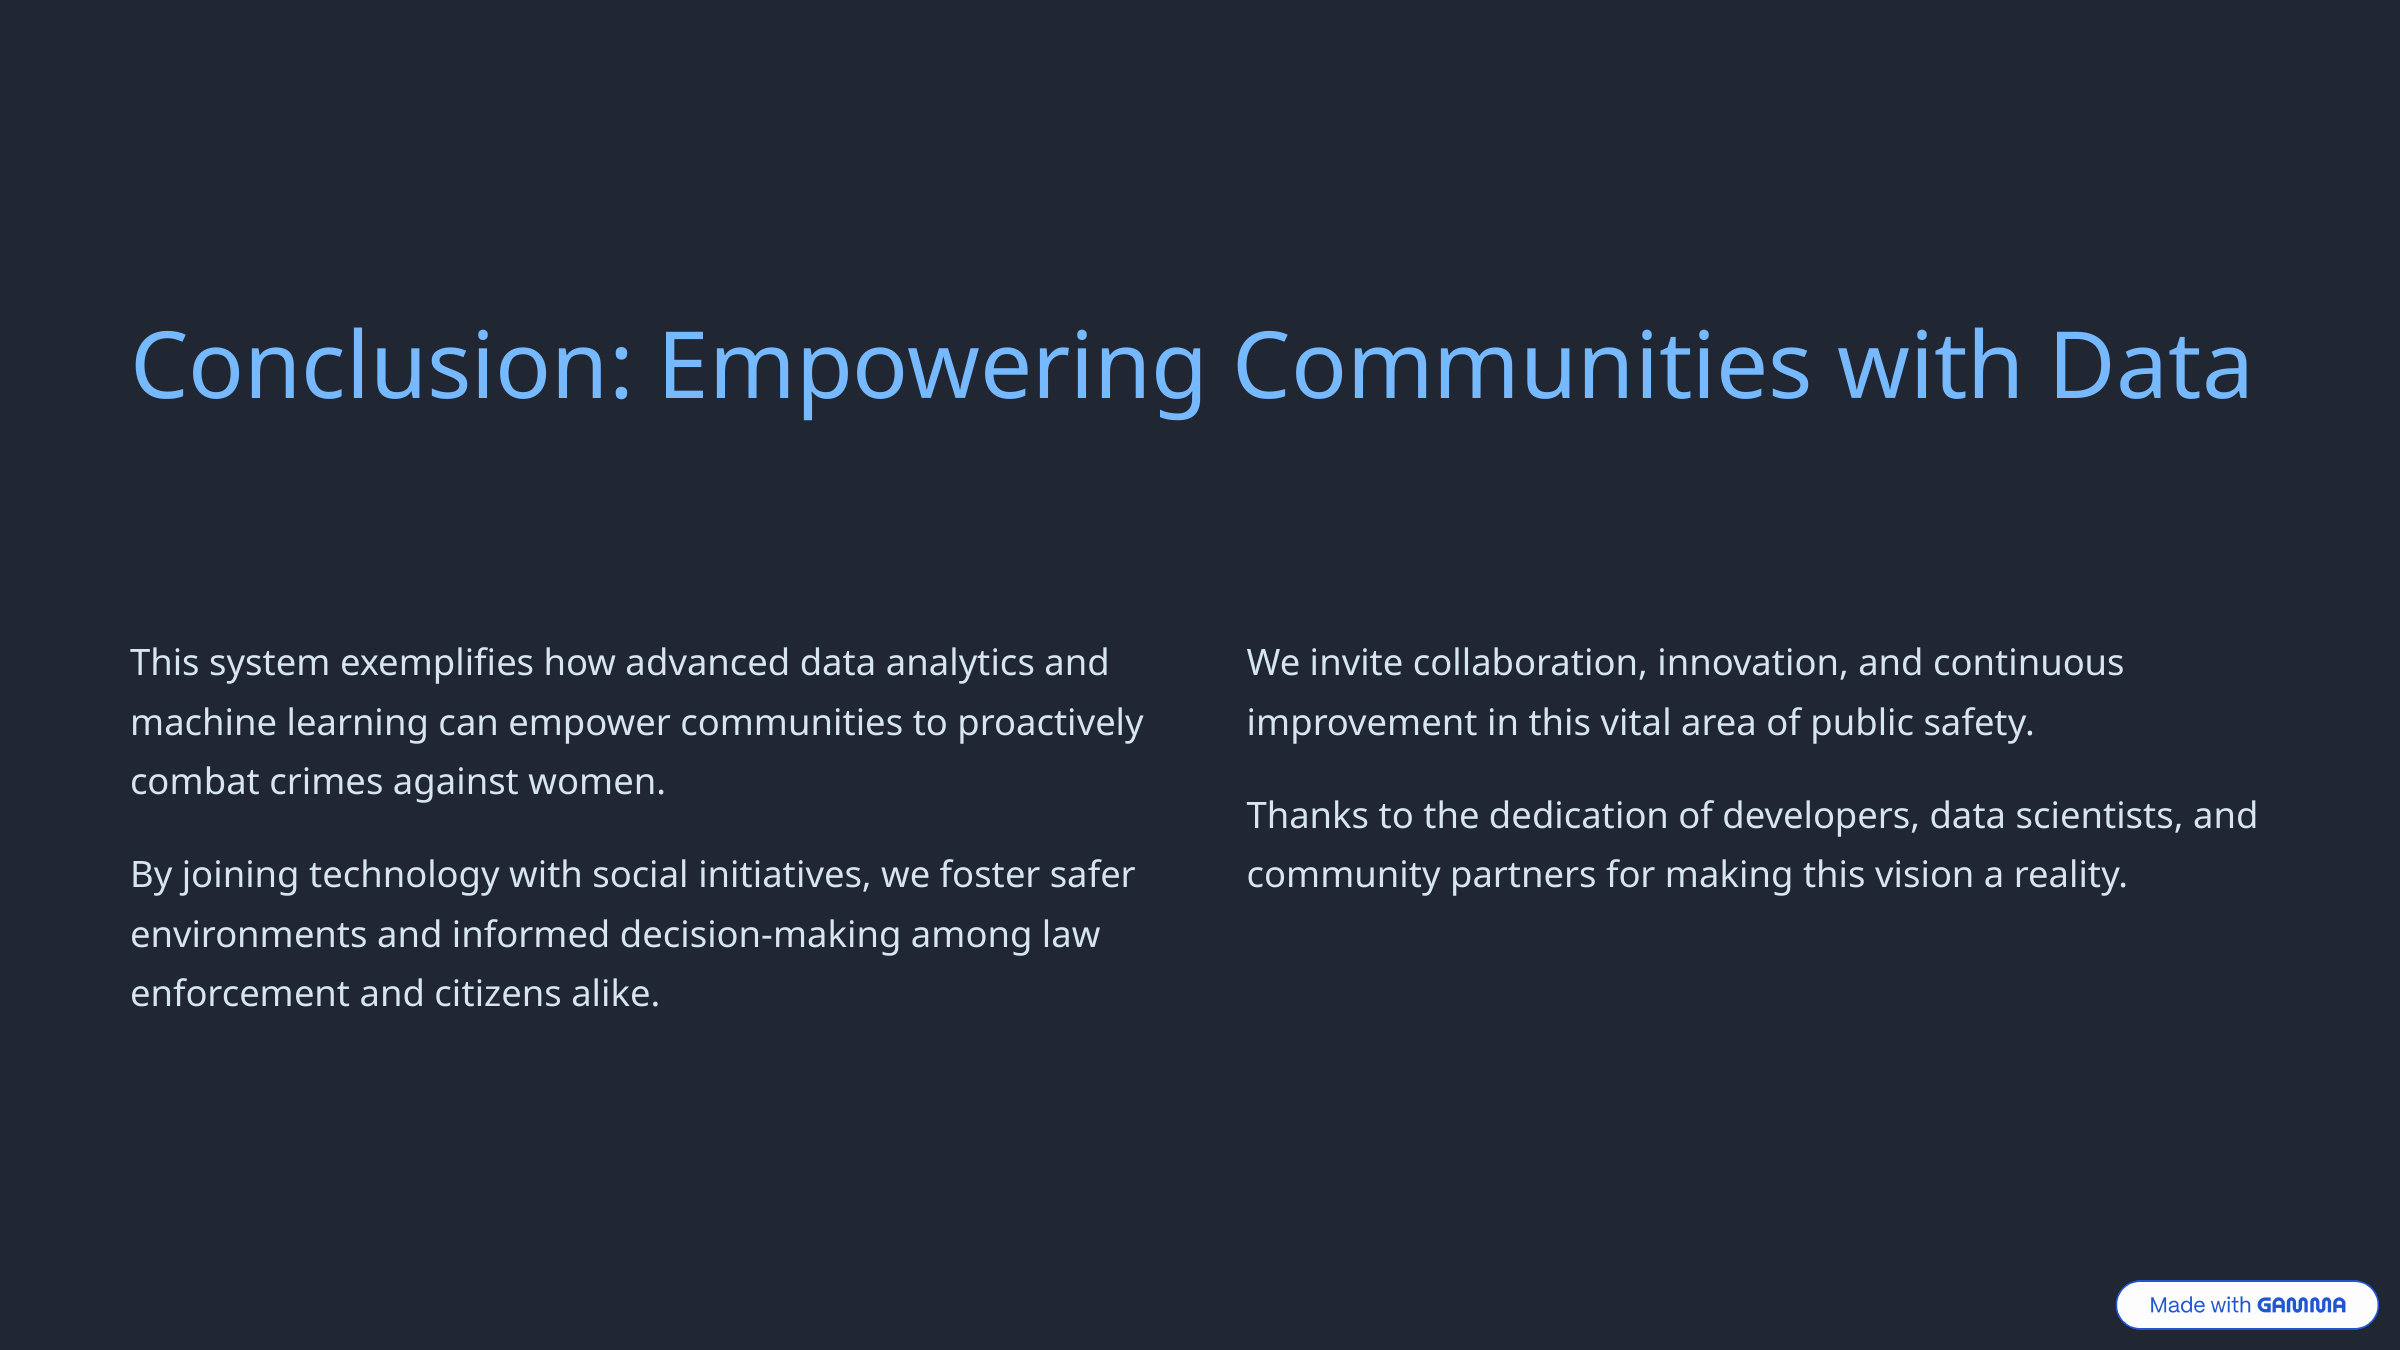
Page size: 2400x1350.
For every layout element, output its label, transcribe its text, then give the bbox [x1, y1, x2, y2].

text_box Conclusion: Empowering Communities with Data [130, 301, 2270, 535]
text_box This system exemplifies how advanced data analytics and machine learning can empower communities to proactively combat crimes against women. [130, 623, 1155, 803]
text_box By joining technology with social initiatives, we foster safer environments and informed decision-making among law enforcement and citizens alike. [130, 835, 1155, 1015]
text_box Thanks to the dedication of developers, data scientists, and community partners for making this vision a reality. [1246, 776, 2271, 896]
text_box We invite collaboration, innovation, and continuous improvement in this vital area of public safety. [1246, 623, 2271, 743]
picture [2106, 1271, 2389, 1339]
